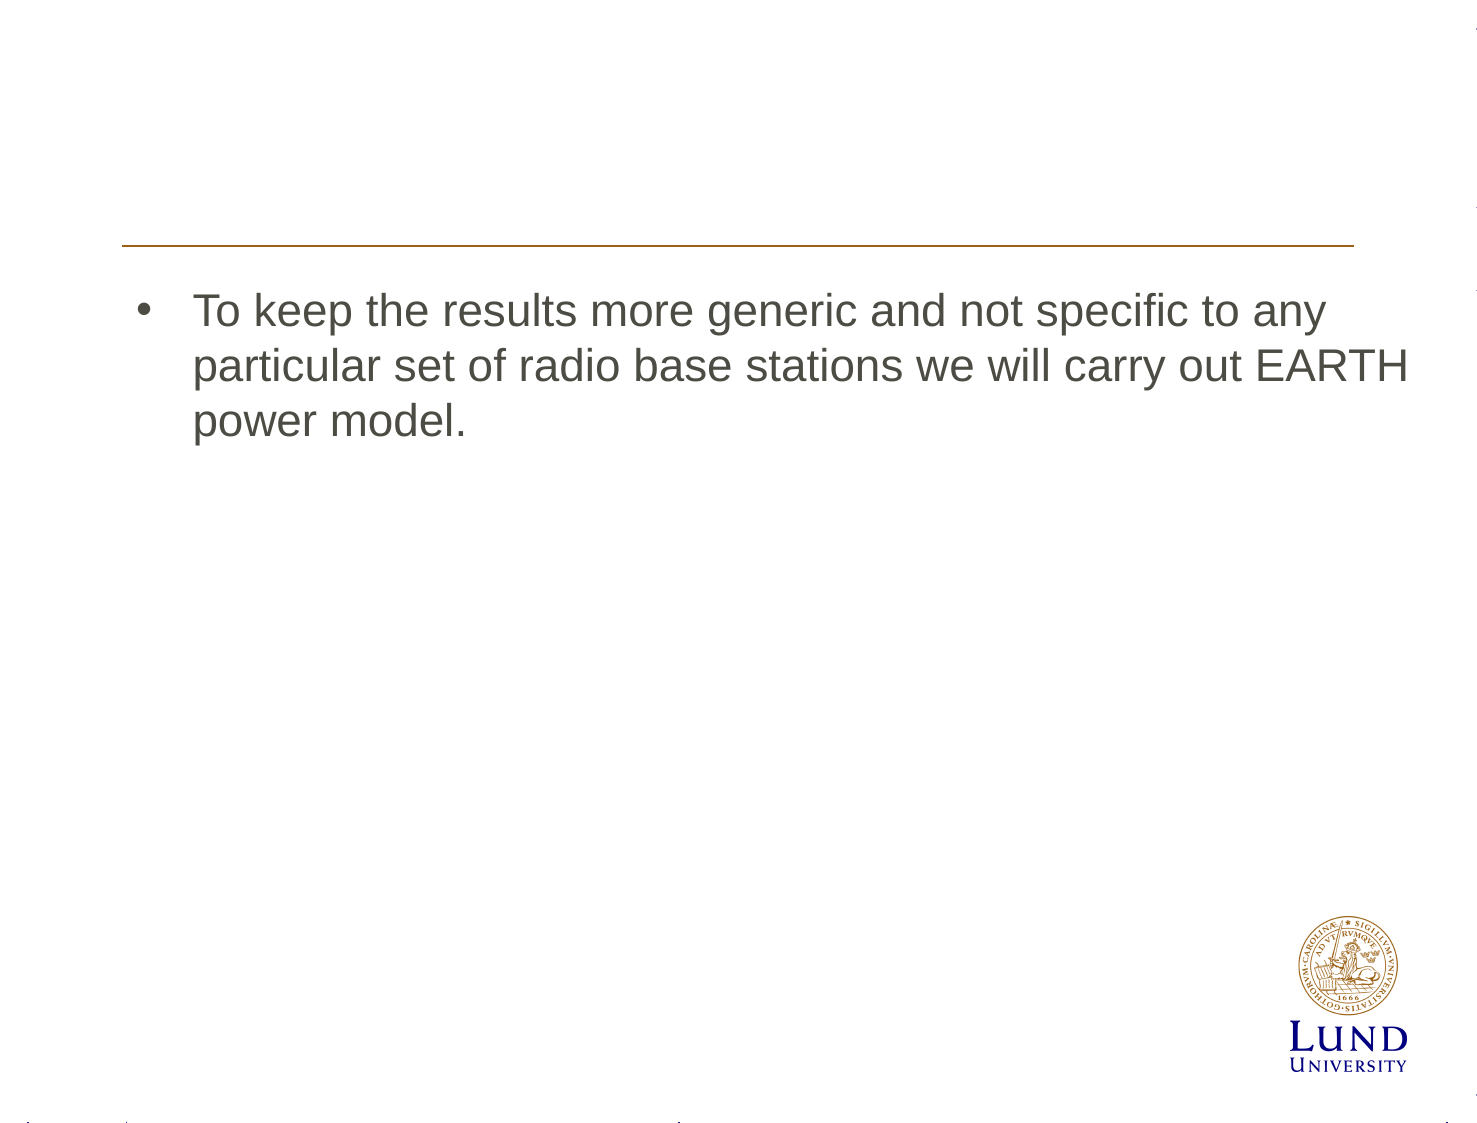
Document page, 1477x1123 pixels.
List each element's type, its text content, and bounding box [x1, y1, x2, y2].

list To keep the results more generic and not specific to any particular set of radio base stations we will carry out EARTH power model. [121, 273, 1446, 884]
picture [1290, 916, 1407, 1072]
